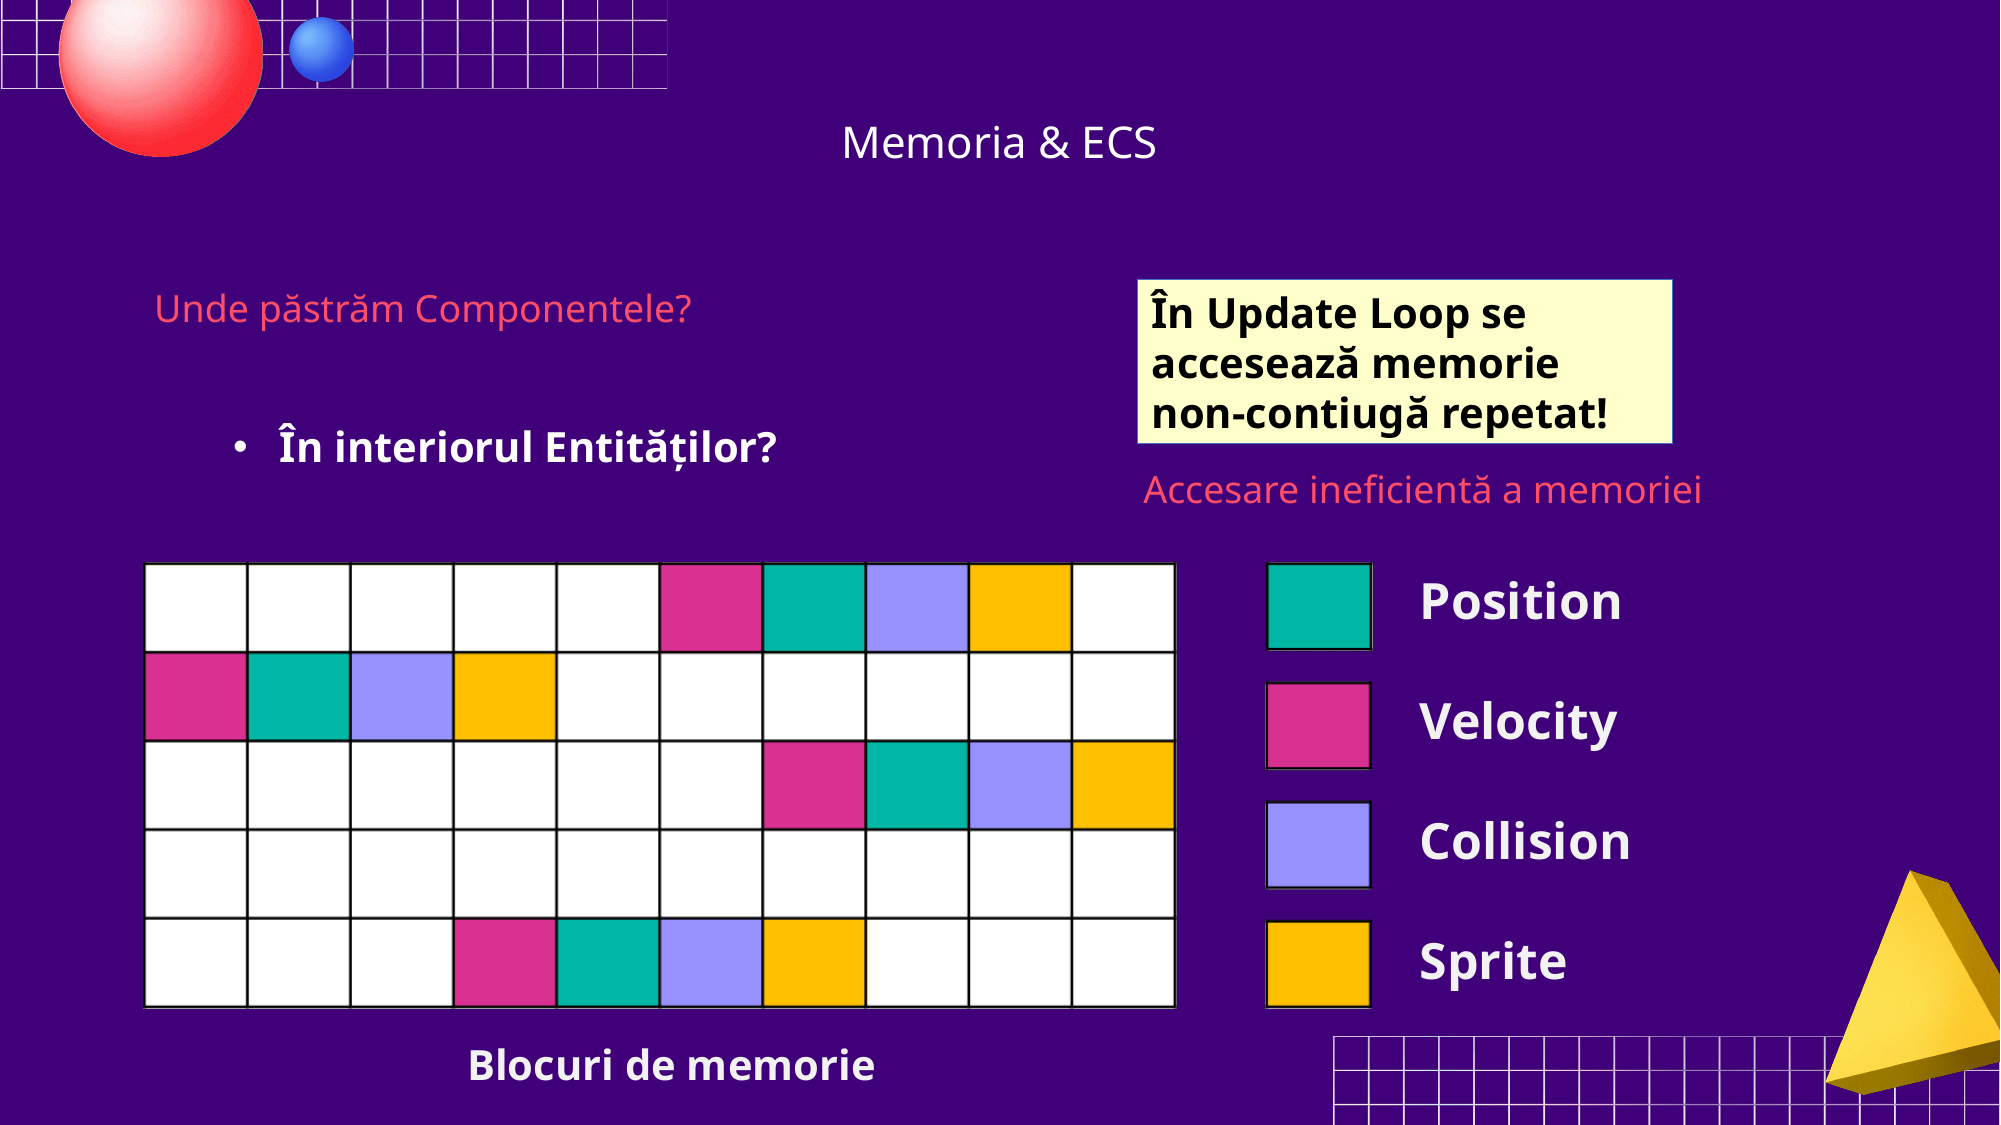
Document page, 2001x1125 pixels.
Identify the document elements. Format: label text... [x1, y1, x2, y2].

text_box Blocuri de memorie [301, 1024, 967, 1105]
text_box Accesare ineficientă a memoriei [1074, 460, 1772, 526]
text_box Position Velocity Collision Sprite [1404, 562, 1721, 998]
picture [1332, 870, 2000, 1125]
picture [142, 562, 1373, 1009]
text_box Unde păstrăm Componentele? [142, 279, 1137, 344]
text_box Memoria & ECS [311, 109, 1689, 173]
picture [0, 0, 668, 157]
text_box În interiorul Entităților? [143, 405, 1819, 581]
text_box În Update Loop se accesează memorie non-contiugă repetat! [1137, 279, 1673, 444]
